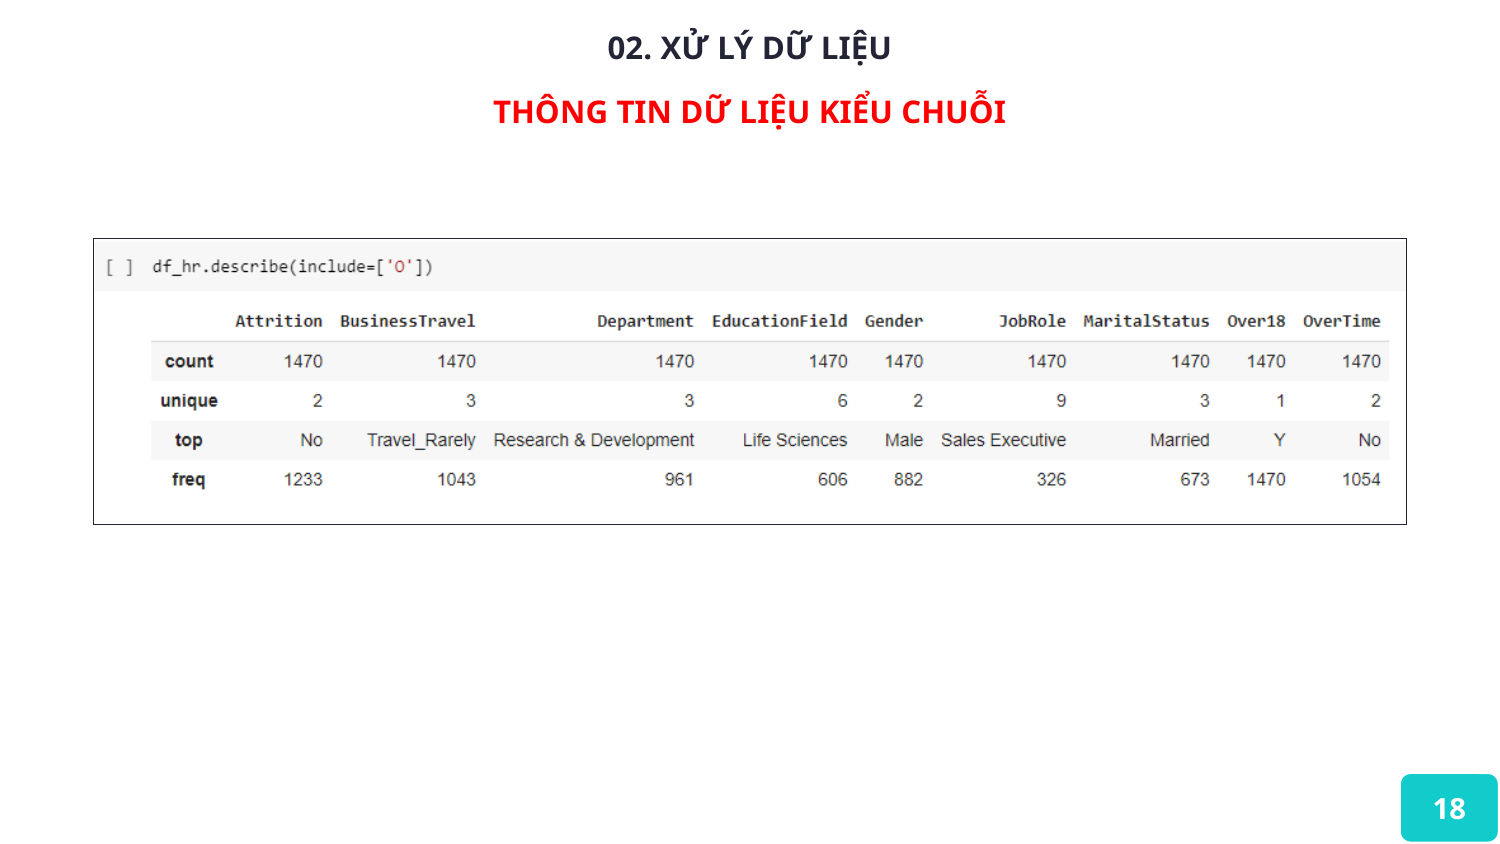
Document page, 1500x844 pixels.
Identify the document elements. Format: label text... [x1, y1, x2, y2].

text_box 02. XỬ LÝ DỮ LIỆU [0, 0, 1500, 63]
text_box THÔNG TIN DỮ LIỆU KIỂU CHUỖI [0, 63, 1500, 158]
text_box 18 [1396, 769, 1500, 844]
picture [92, 237, 1408, 526]
